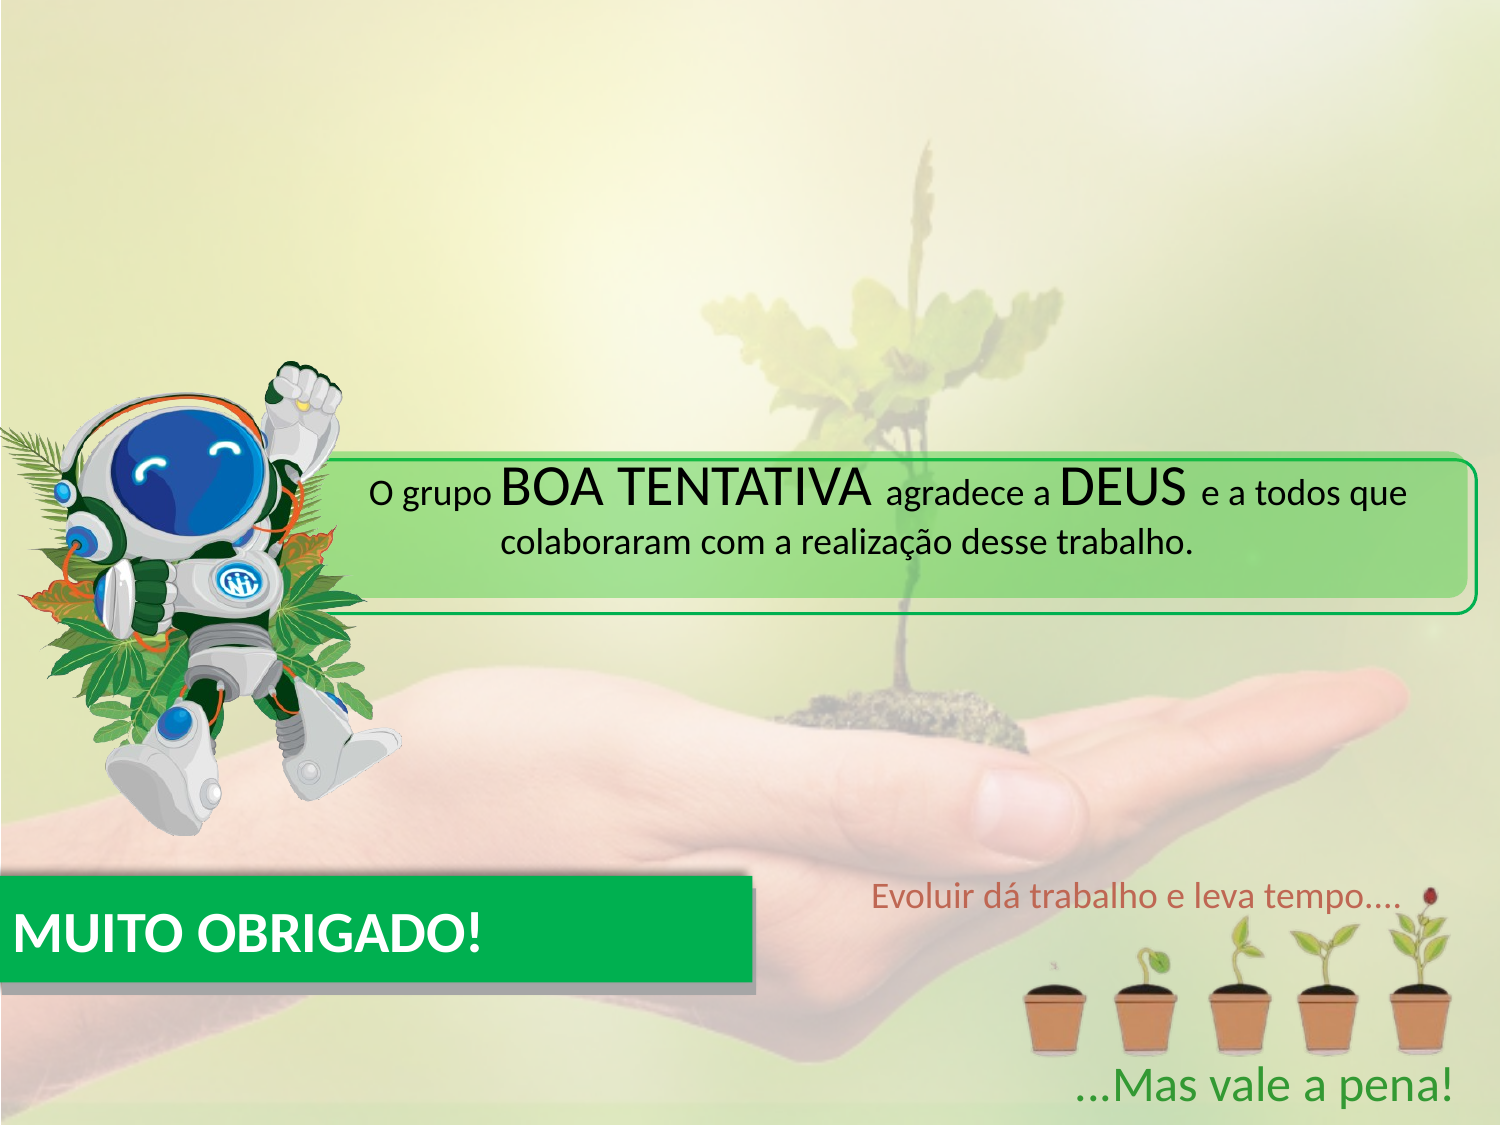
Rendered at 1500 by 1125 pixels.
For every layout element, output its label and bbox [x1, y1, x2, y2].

picture [0, 0, 1500, 1125]
text_box [408, 451, 1477, 614]
